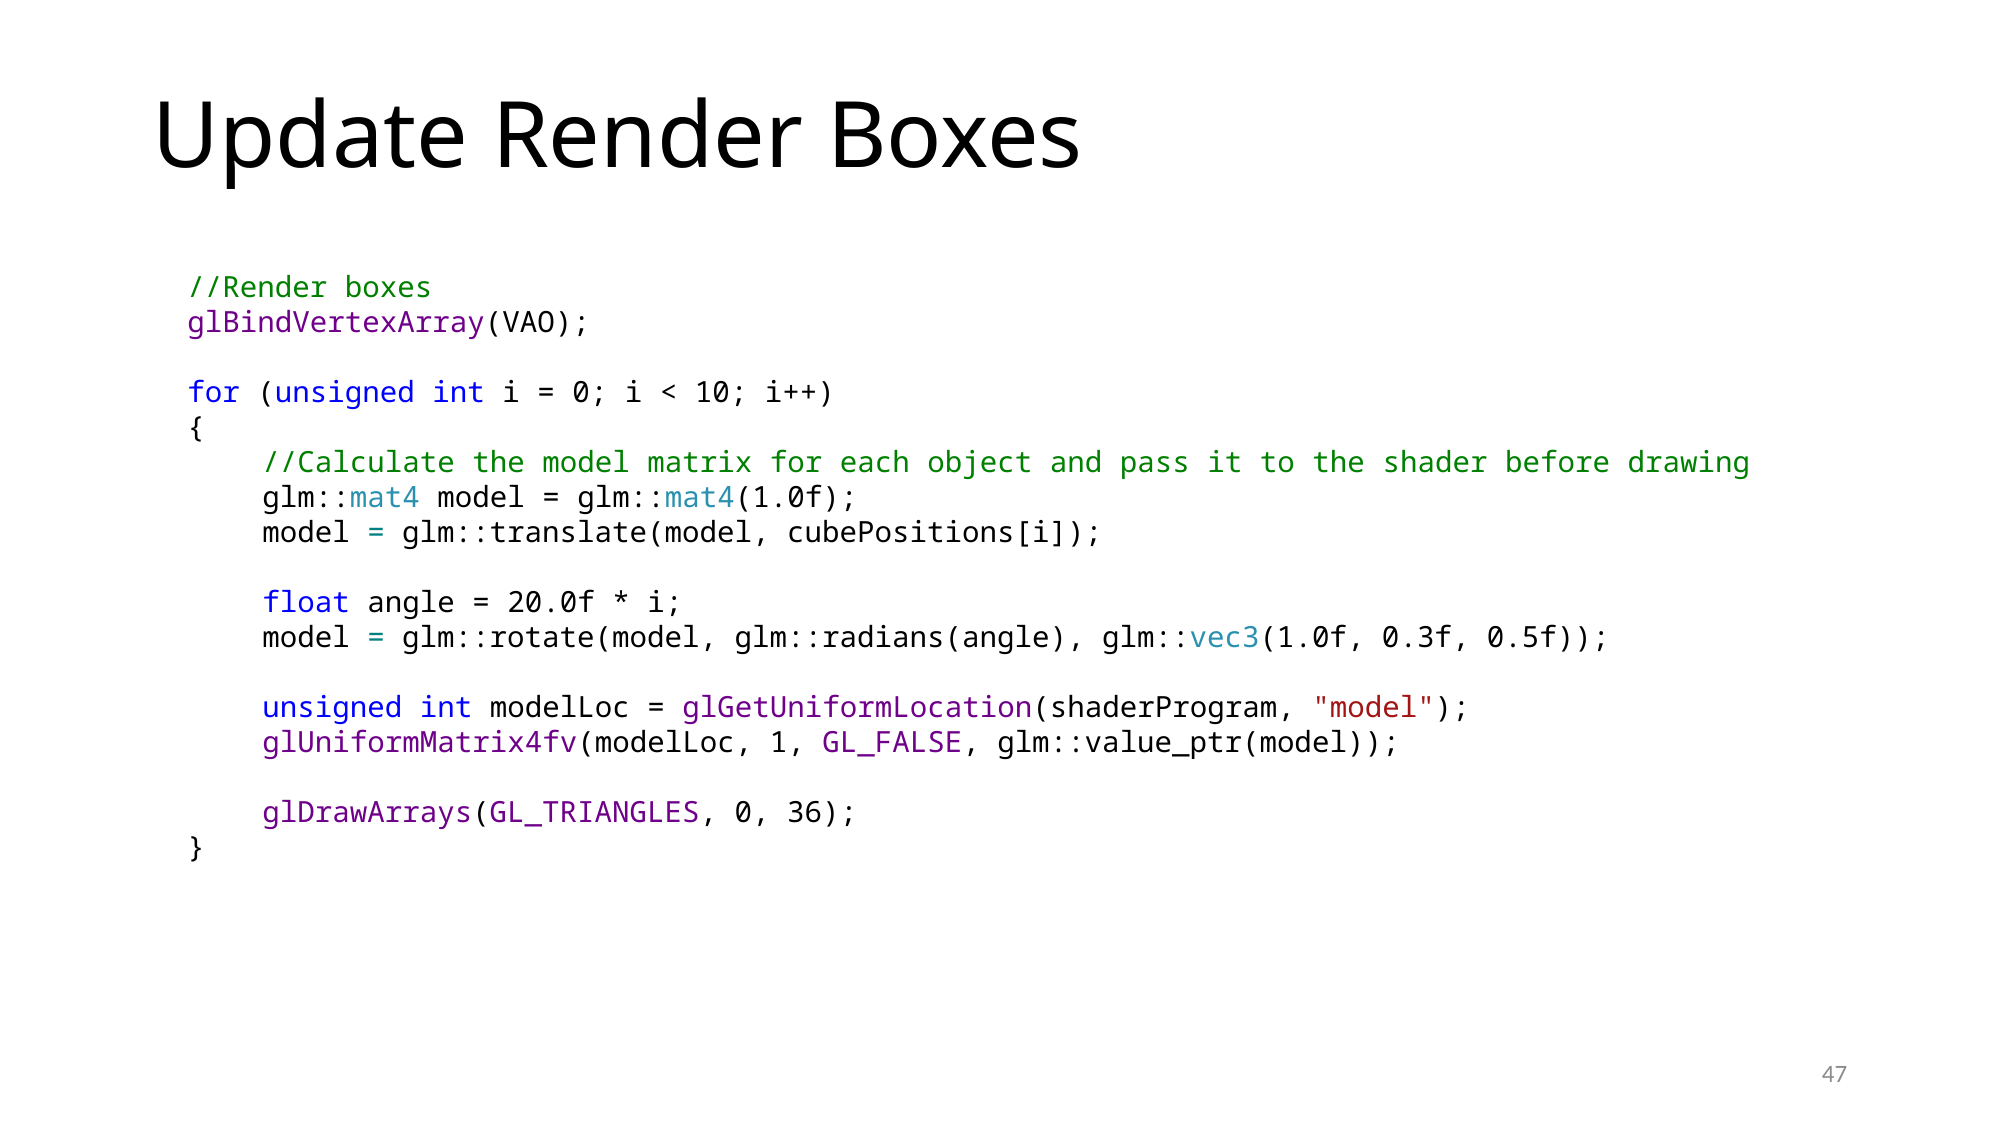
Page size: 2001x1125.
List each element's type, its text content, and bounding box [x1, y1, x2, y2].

title Update Render Boxes [137, 59, 1863, 217]
slide_number 47 [1412, 1042, 1863, 1103]
text_box //Render boxes glBindVertexArray(VAO); for (unsigned int i = 0; i < 10; i++) { //Calculate the model matrix for each object and pass it to the shader before drawing glm::mat4 model = glm::mat4(1.0f); model = glm::translate(model, cubePositions[i]); float angle = 20.0f * i; model = glm::rotate(model, glm::radians(angle), glm::vec3(1.0f, 0.3f, 0.5f)); unsigned int modelLoc = glGetUniformLocation(shaderProgram, "model"); glUniformMatrix4fv(modelLoc, 1, GL_FALSE, glm::value_ptr(model)); glDrawArrays(GL_TRIANGLES, 0, 36); } [172, 261, 1789, 871]
